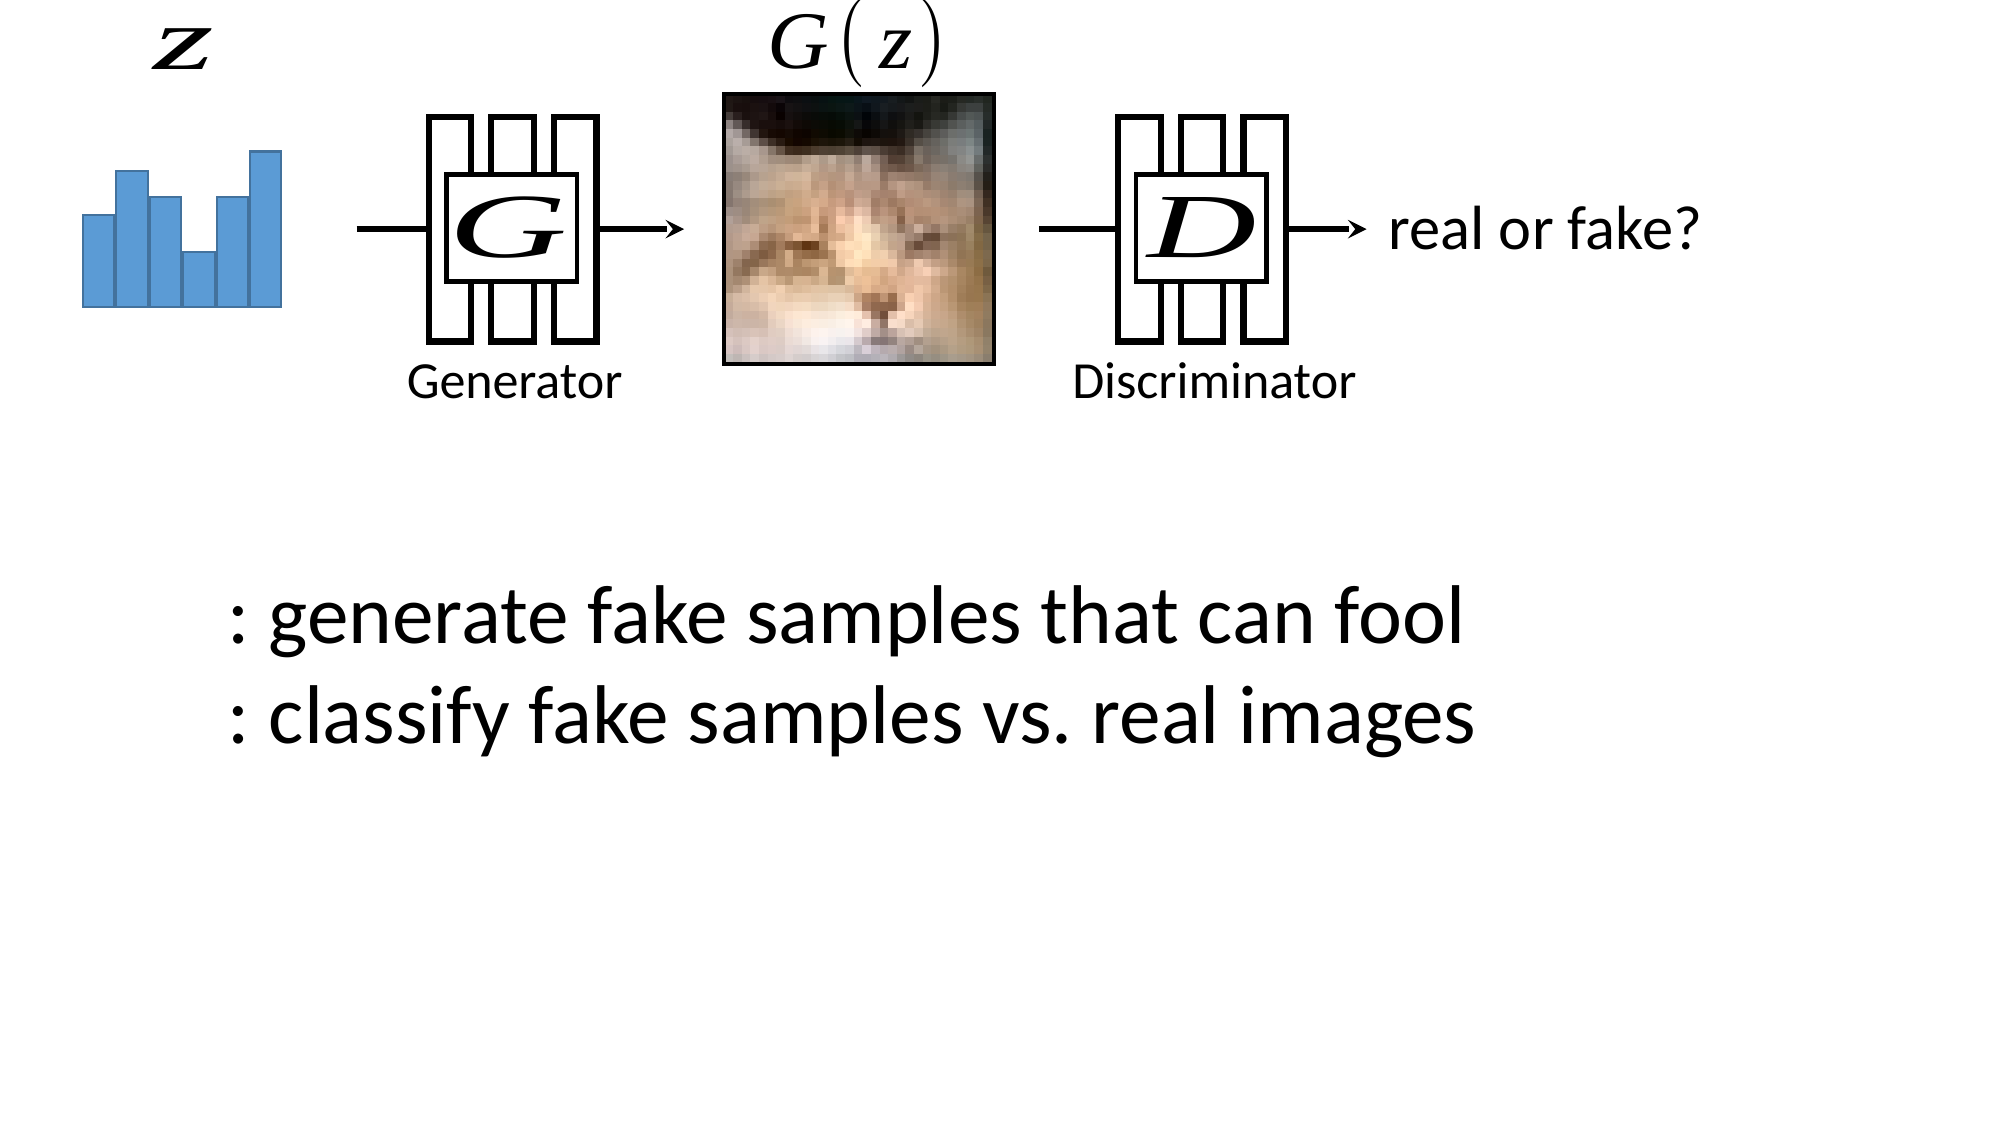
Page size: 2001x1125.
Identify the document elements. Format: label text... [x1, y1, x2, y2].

picture [725, 95, 992, 363]
text_box Generator [400, 340, 629, 415]
text_box Discriminator [1066, 340, 1363, 415]
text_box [82, 151, 282, 307]
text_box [428, 116, 597, 342]
text_box [1354, 222, 1367, 236]
text_box real or fake? [1382, 180, 1740, 270]
text_box [671, 222, 685, 236]
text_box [1118, 116, 1286, 342]
